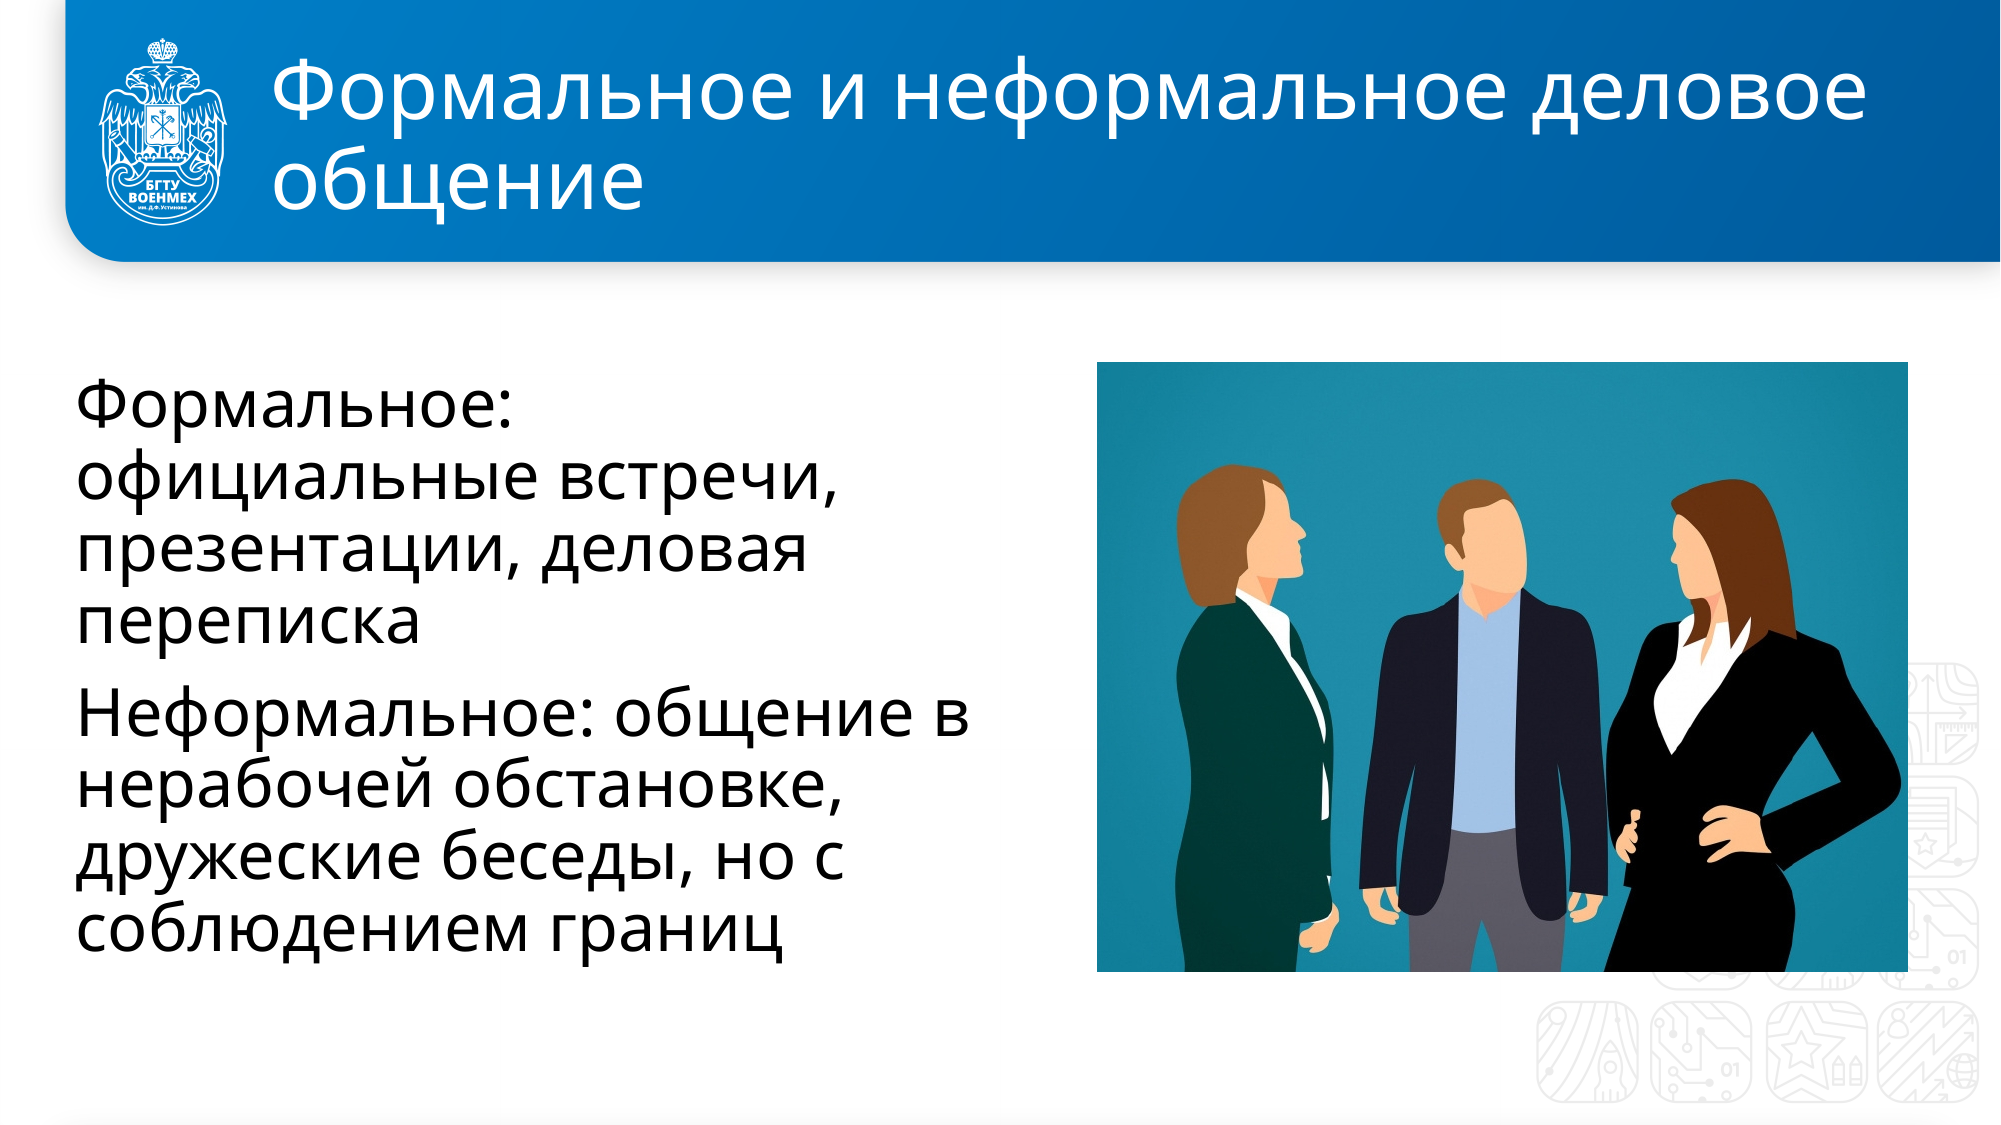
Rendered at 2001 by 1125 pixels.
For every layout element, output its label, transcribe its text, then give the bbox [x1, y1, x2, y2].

picture [0, 0, 2001, 1125]
list Формальное: официальные встречи, презентации, деловая переписка Неформальное: общение в нерабочей обстановке, дружеские беседы, но с соблюдением границ [60, 362, 1009, 1053]
title Формальное и неформальное деловое общение [255, 48, 1939, 226]
